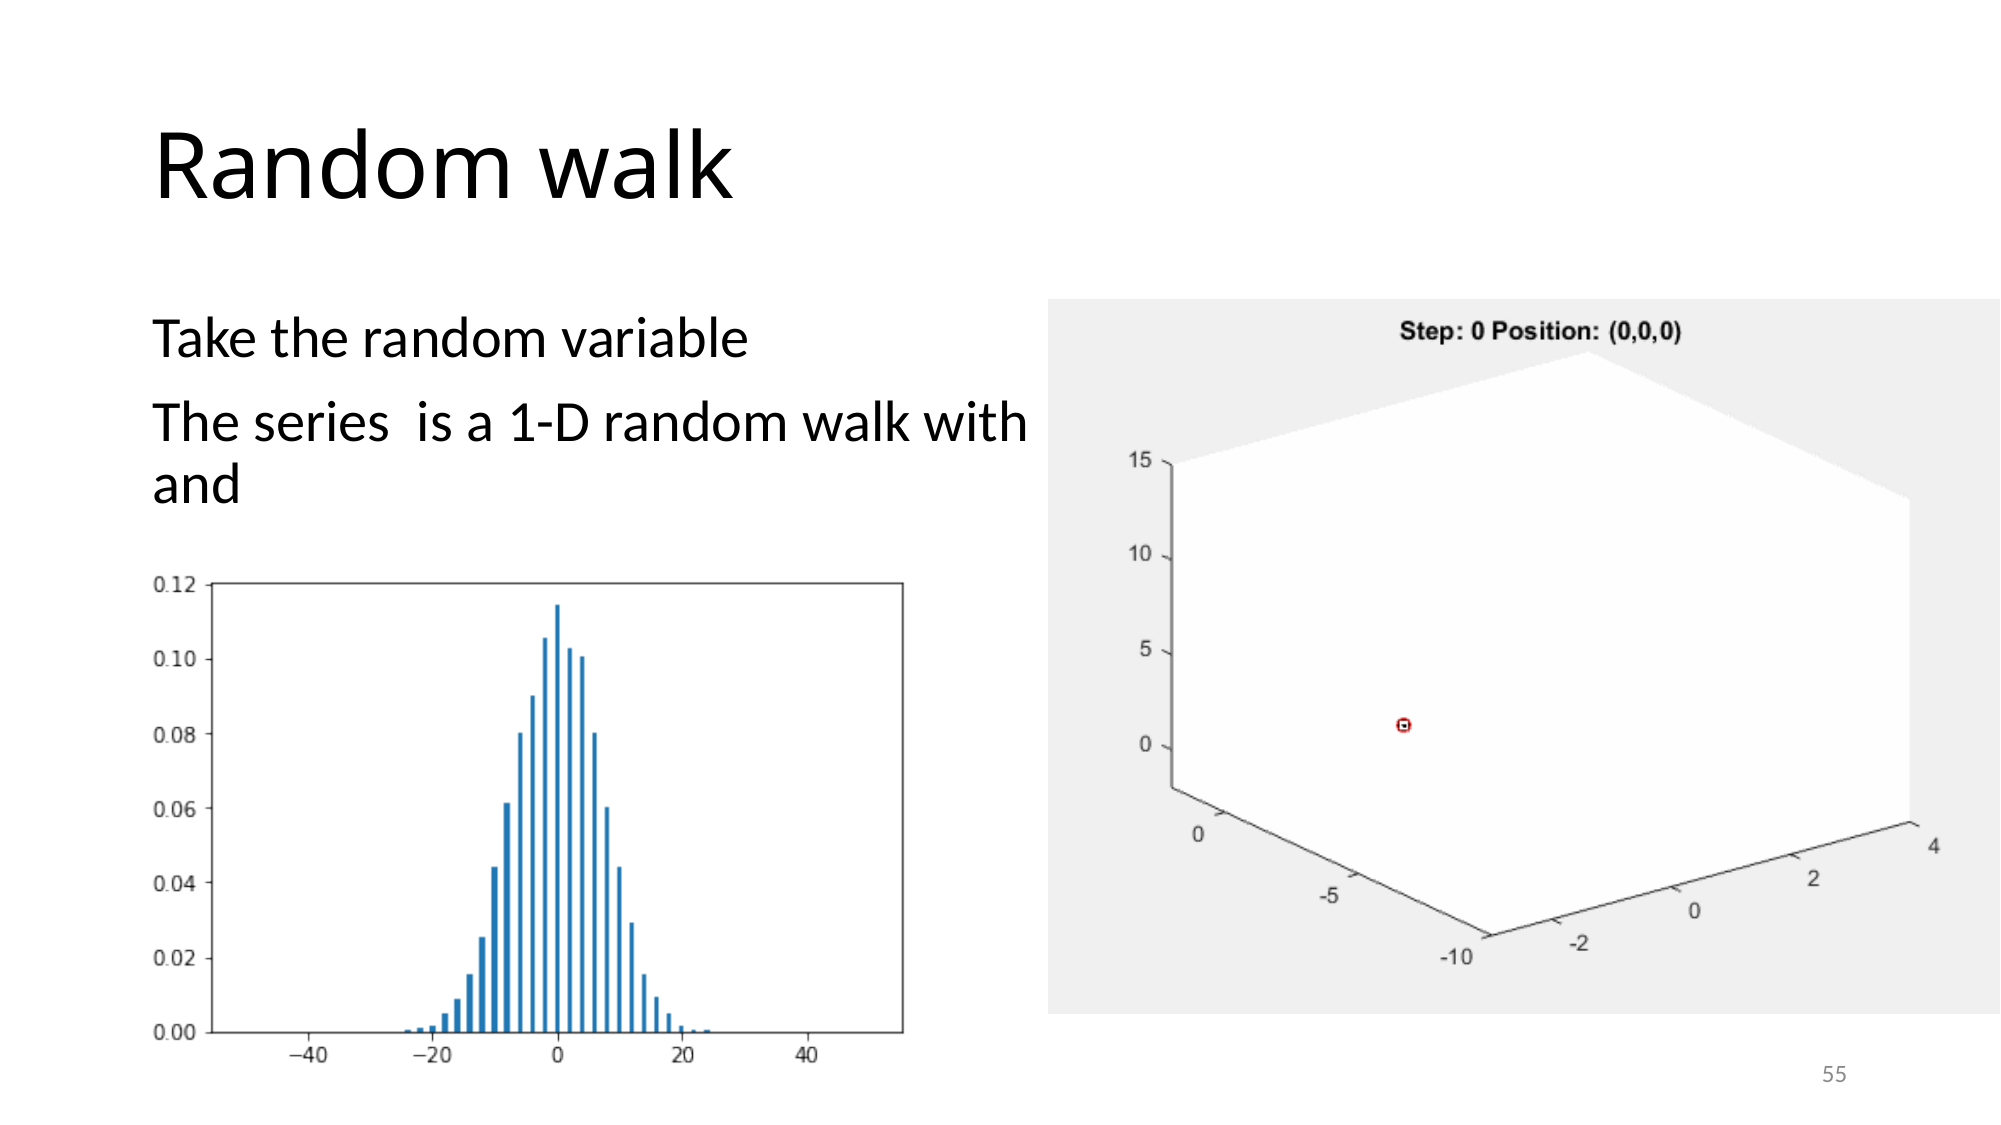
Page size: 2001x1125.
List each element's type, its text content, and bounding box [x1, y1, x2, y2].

slide_number 55 [1412, 1042, 1863, 1103]
title Random walk [137, 59, 1863, 278]
picture [137, 562, 917, 1082]
picture [1048, 299, 2000, 1014]
